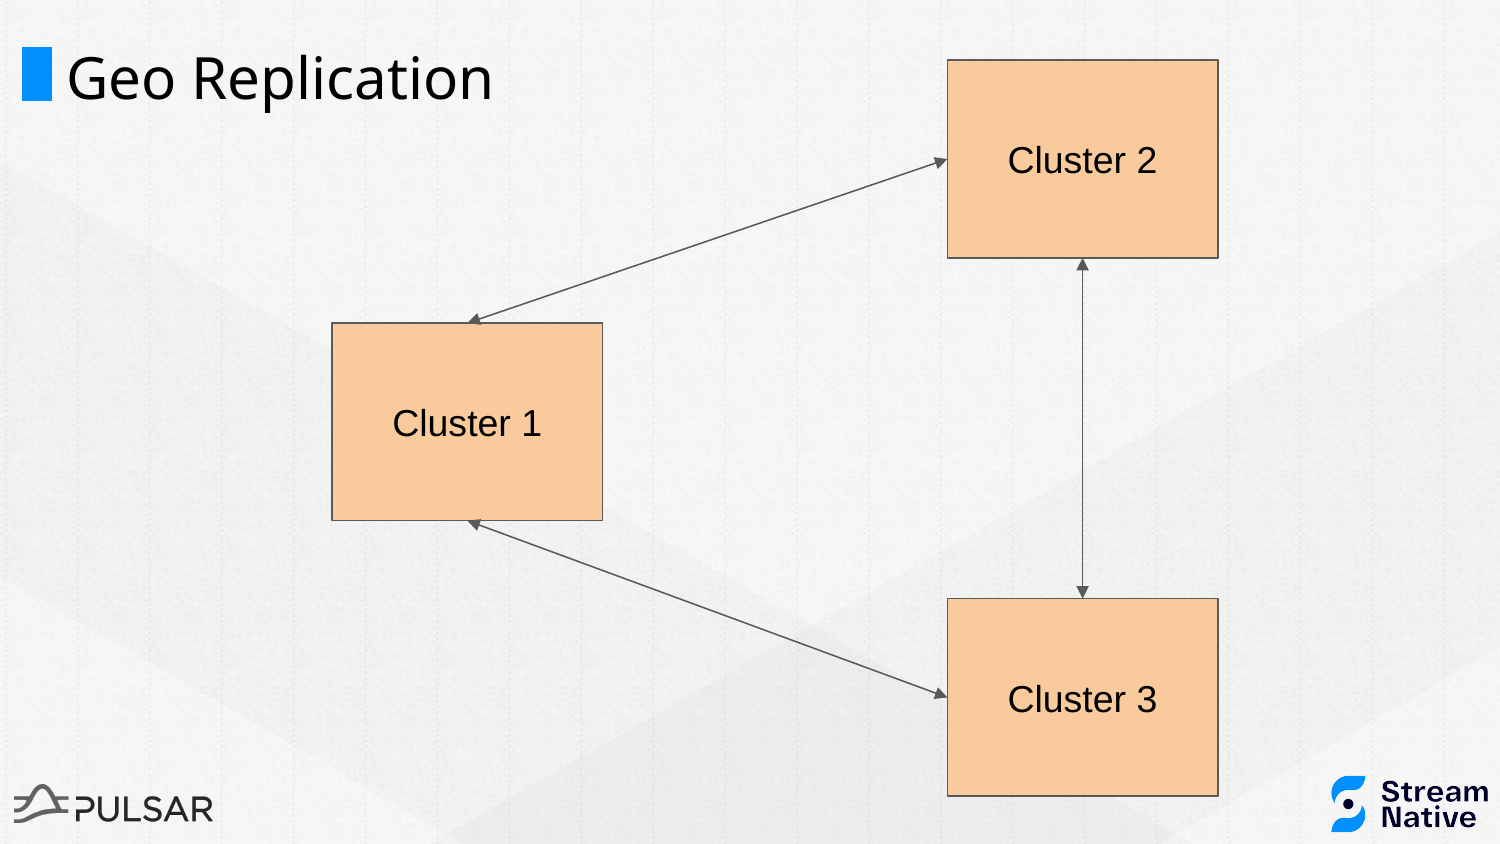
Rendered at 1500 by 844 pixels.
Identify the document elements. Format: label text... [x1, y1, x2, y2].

text_box Cluster 3 [947, 598, 1218, 797]
text_box Cluster 2 [947, 60, 1218, 258]
text_box Cluster 1 [332, 322, 603, 521]
picture [14, 784, 213, 823]
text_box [467, 520, 948, 698]
picture [1328, 772, 1491, 836]
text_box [467, 158, 948, 324]
picture [22, 47, 51, 101]
title Geo Replication [51, 26, 1449, 121]
